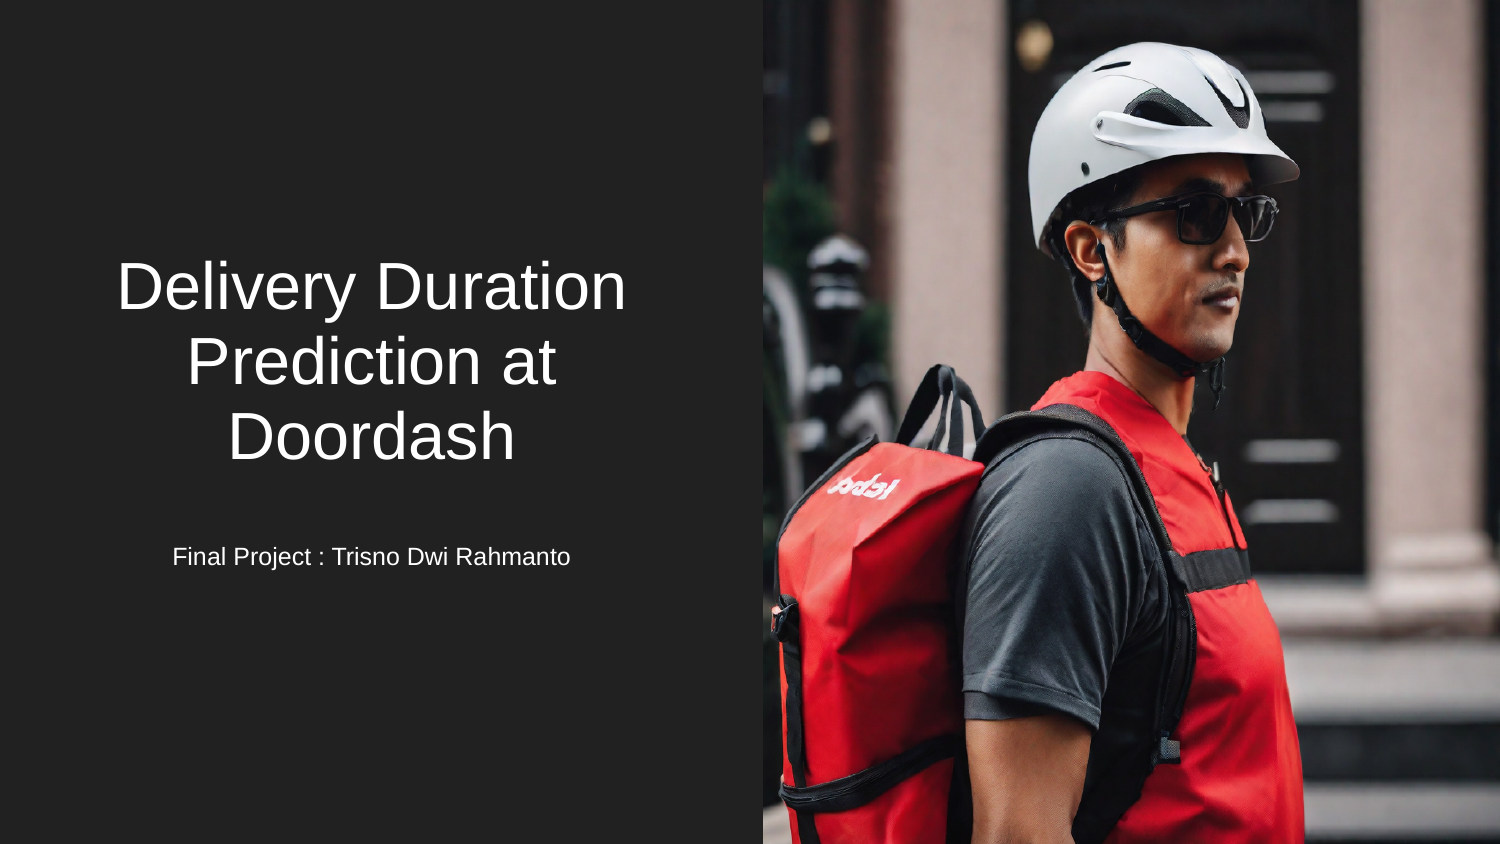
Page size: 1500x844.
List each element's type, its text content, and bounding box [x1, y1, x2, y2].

title Delivery Duration Prediction at Doordash Final Project : Trisno Dwi Rahmanto [51, 63, 693, 757]
picture [763, 0, 1500, 844]
